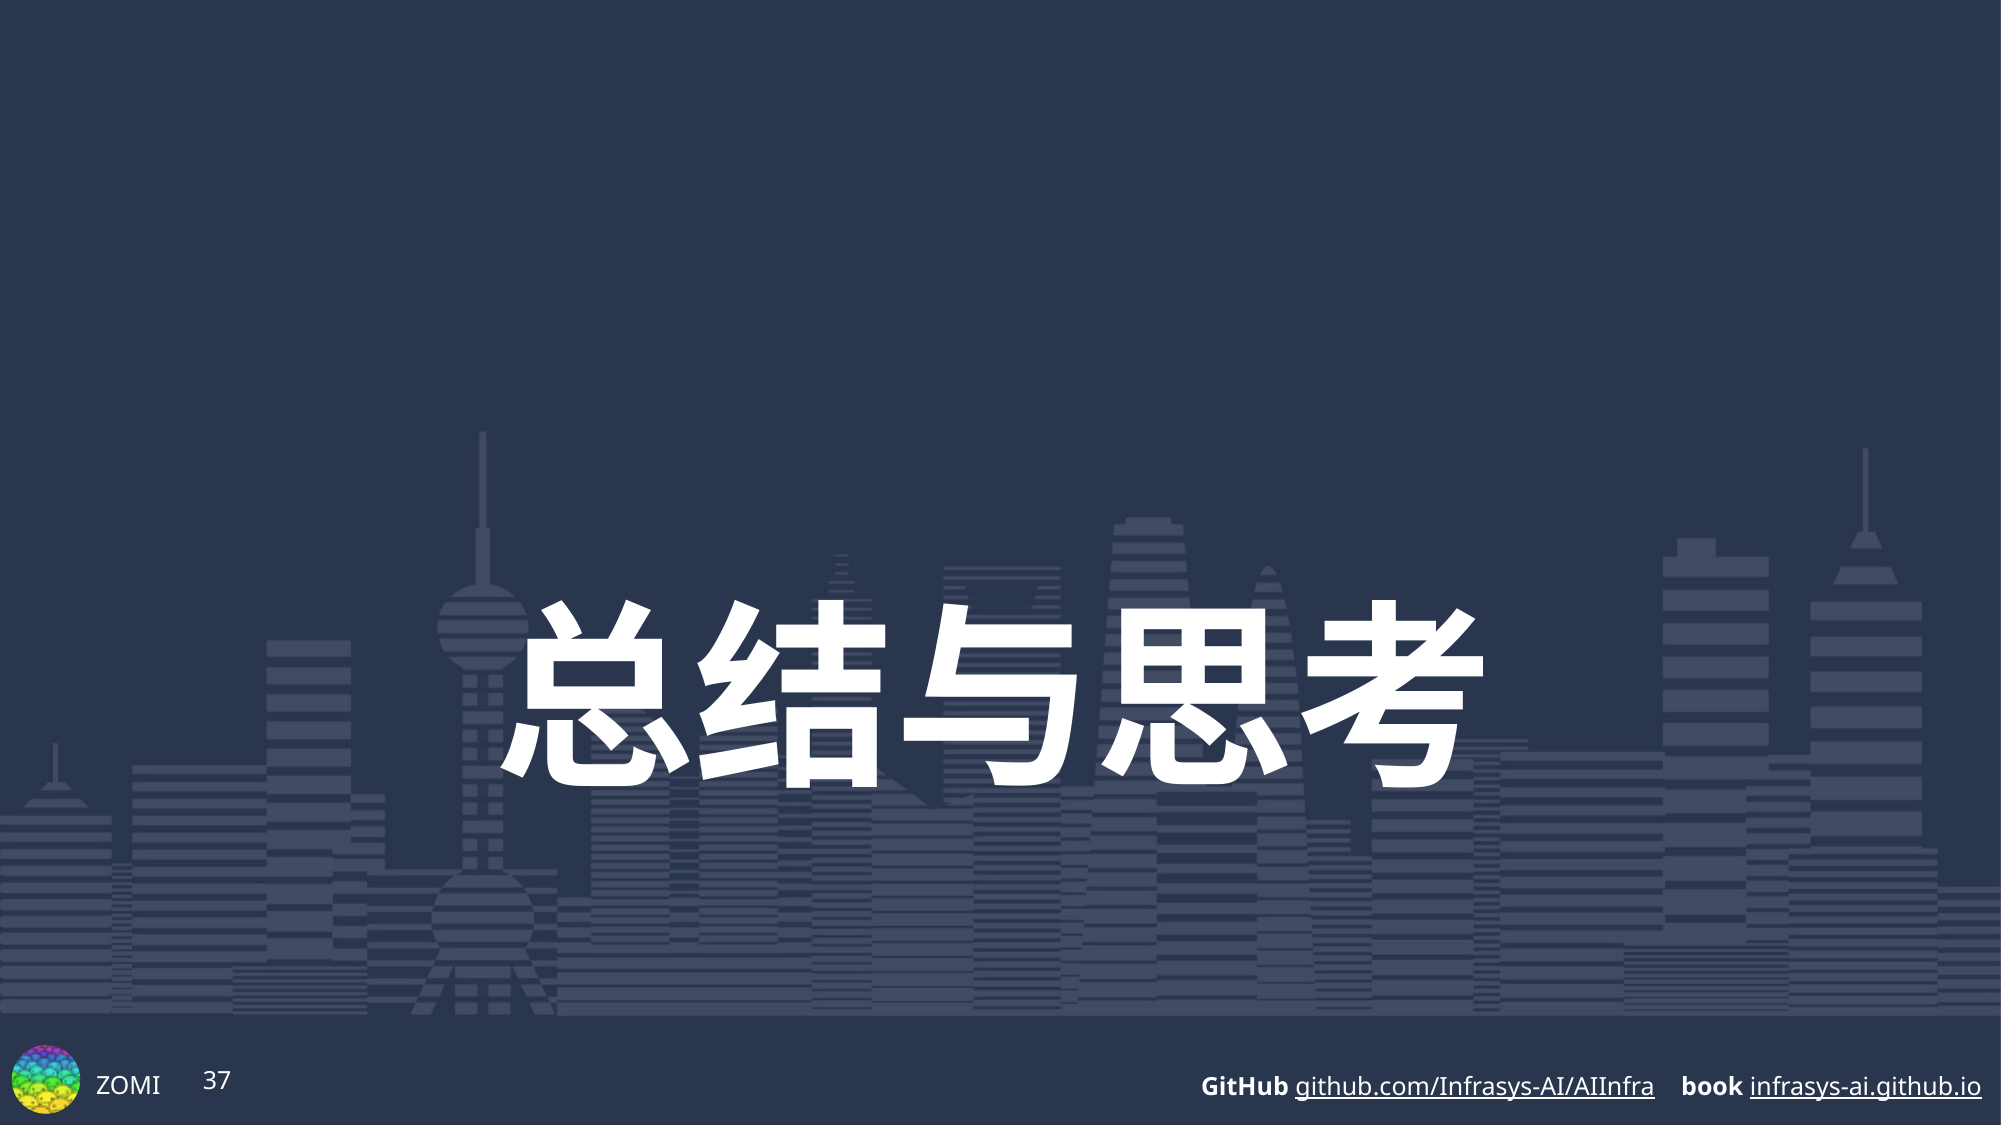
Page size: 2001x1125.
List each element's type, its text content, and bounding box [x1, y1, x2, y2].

picture [0, 0, 2001, 1125]
list 总结与思考 [79, 394, 1910, 986]
